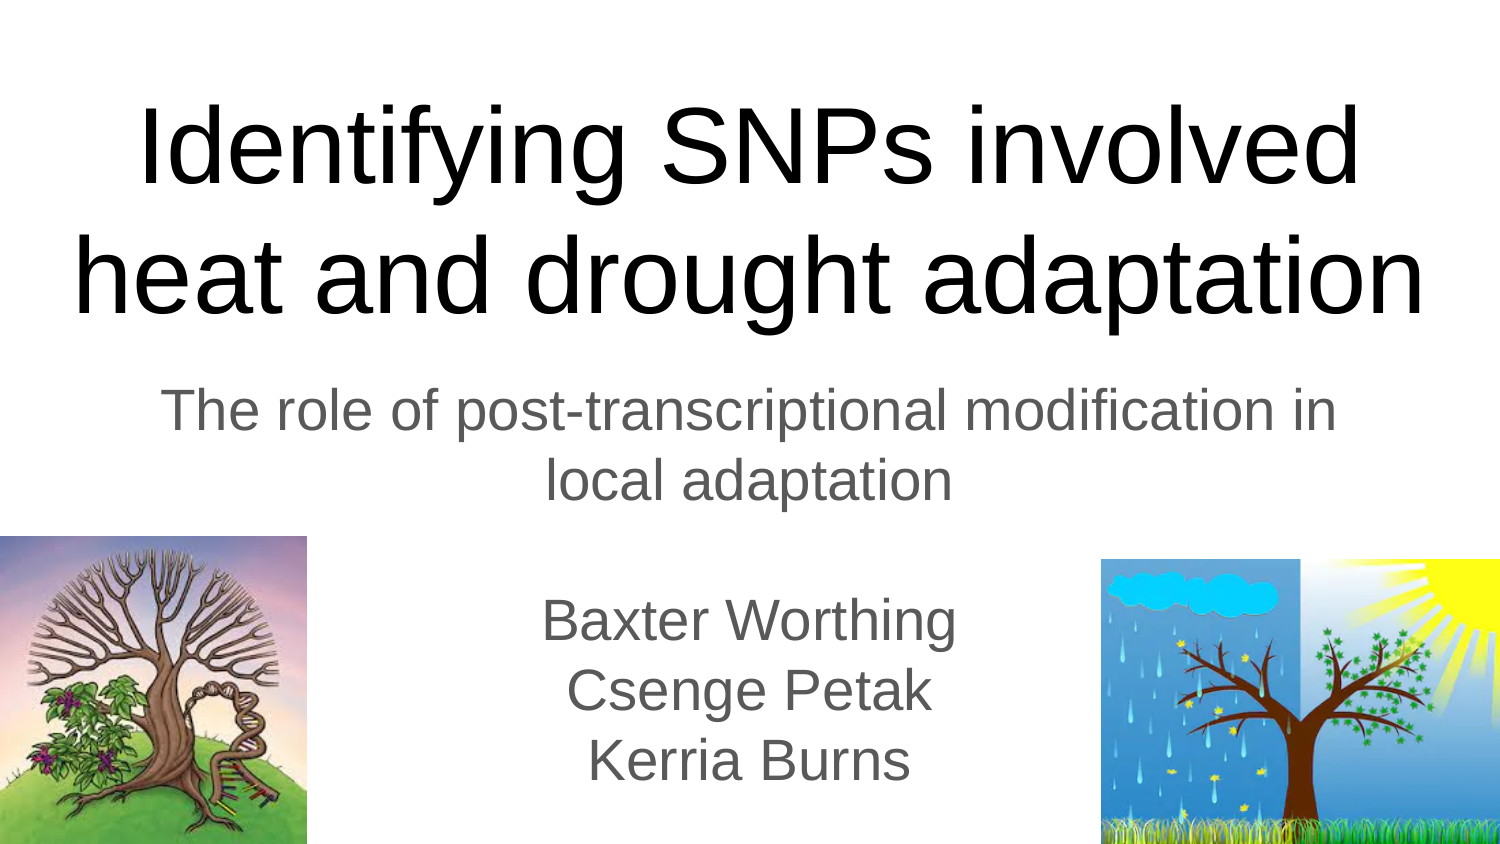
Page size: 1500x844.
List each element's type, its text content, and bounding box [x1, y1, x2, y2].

picture [1100, 559, 1500, 844]
title Identifying SNPs involved heat and drought adaptation [51, 13, 1449, 351]
subtitle The role of post-transcriptional modification in local adaptation Baxter Worthing Csenge Petak Kerria Burns [92, 356, 1408, 487]
picture [0, 536, 307, 844]
